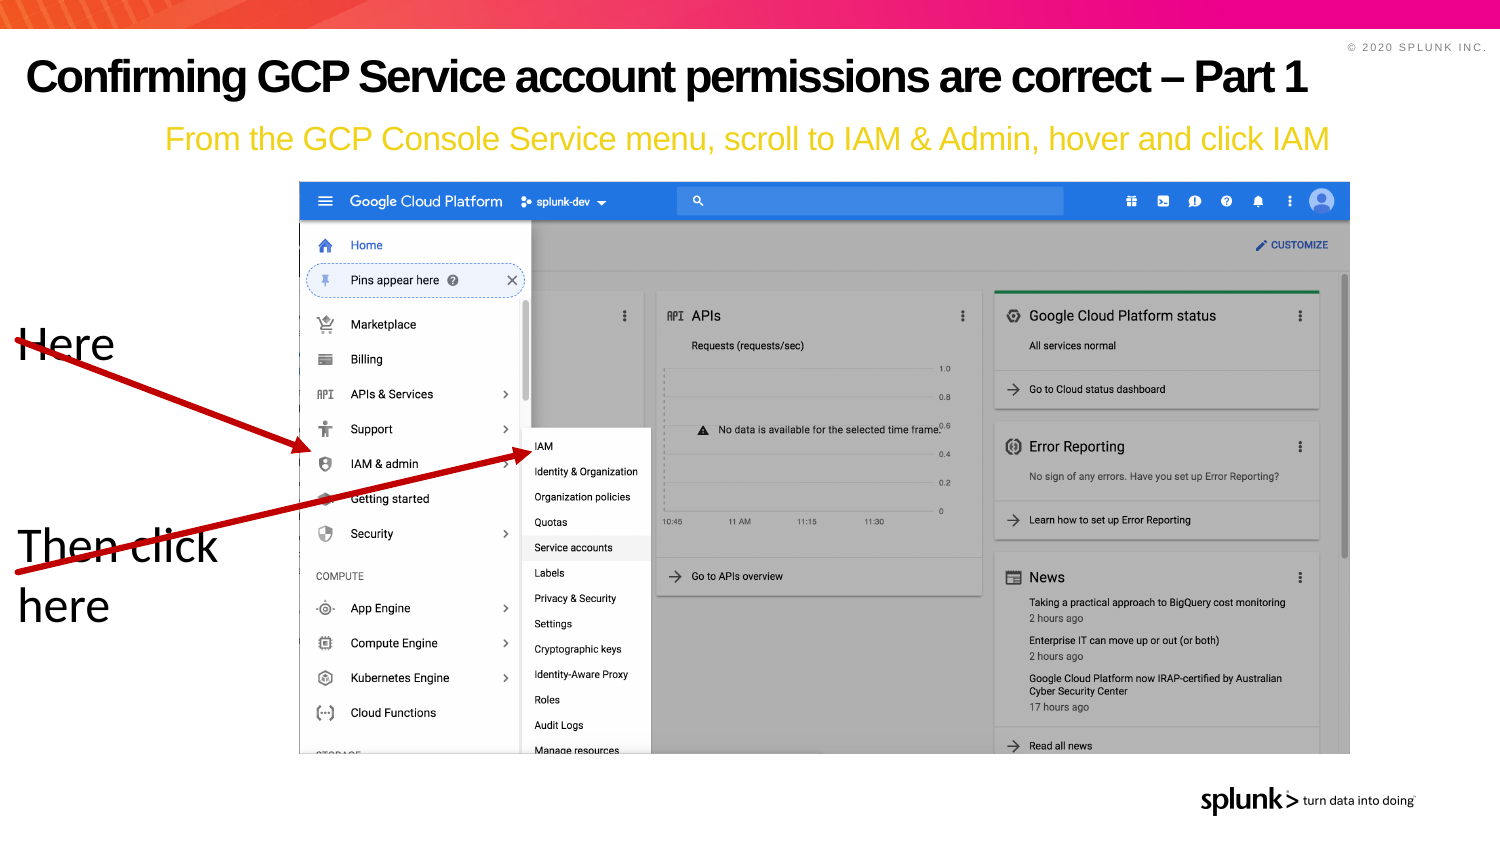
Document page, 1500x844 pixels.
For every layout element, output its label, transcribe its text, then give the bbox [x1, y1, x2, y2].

picture [299, 181, 1350, 754]
subtitle From the GCP Console Service menu, scroll to IAM & Admin, hover and click IAM [0, 119, 1500, 165]
text_box Then click here [17, 526, 231, 633]
picture [0, 0, 1500, 29]
text_box Here [17, 309, 132, 370]
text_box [131, 340, 312, 452]
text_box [230, 451, 533, 573]
picture [1201, 787, 1416, 816]
text_box Then click here [17, 512, 230, 568]
title Confirming GCP Service account permissions are correct – Part 1 [25, 47, 1472, 102]
